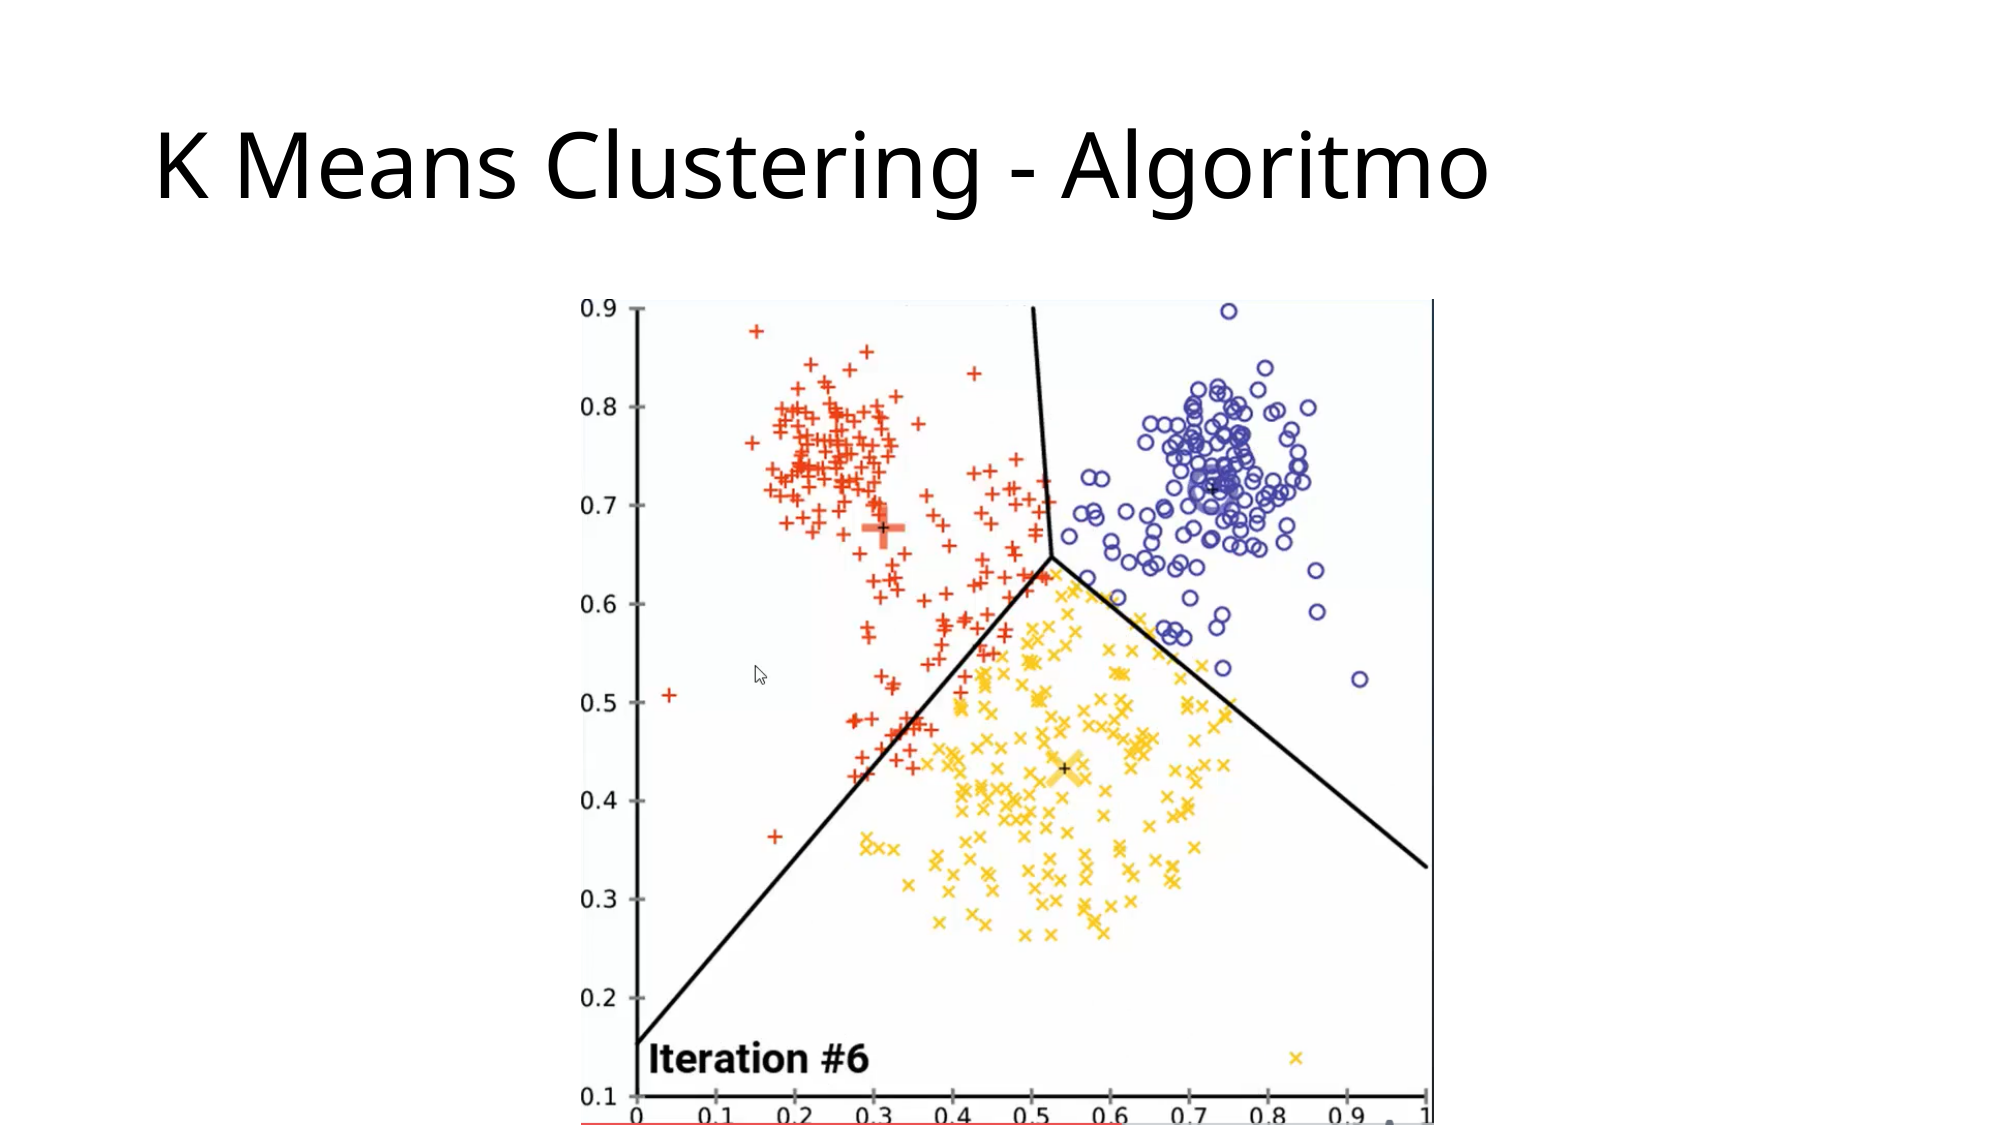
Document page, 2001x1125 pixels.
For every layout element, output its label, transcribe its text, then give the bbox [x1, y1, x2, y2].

title K Means Clustering - Algoritmo [137, 59, 1863, 278]
picture [581, 299, 1434, 1125]
